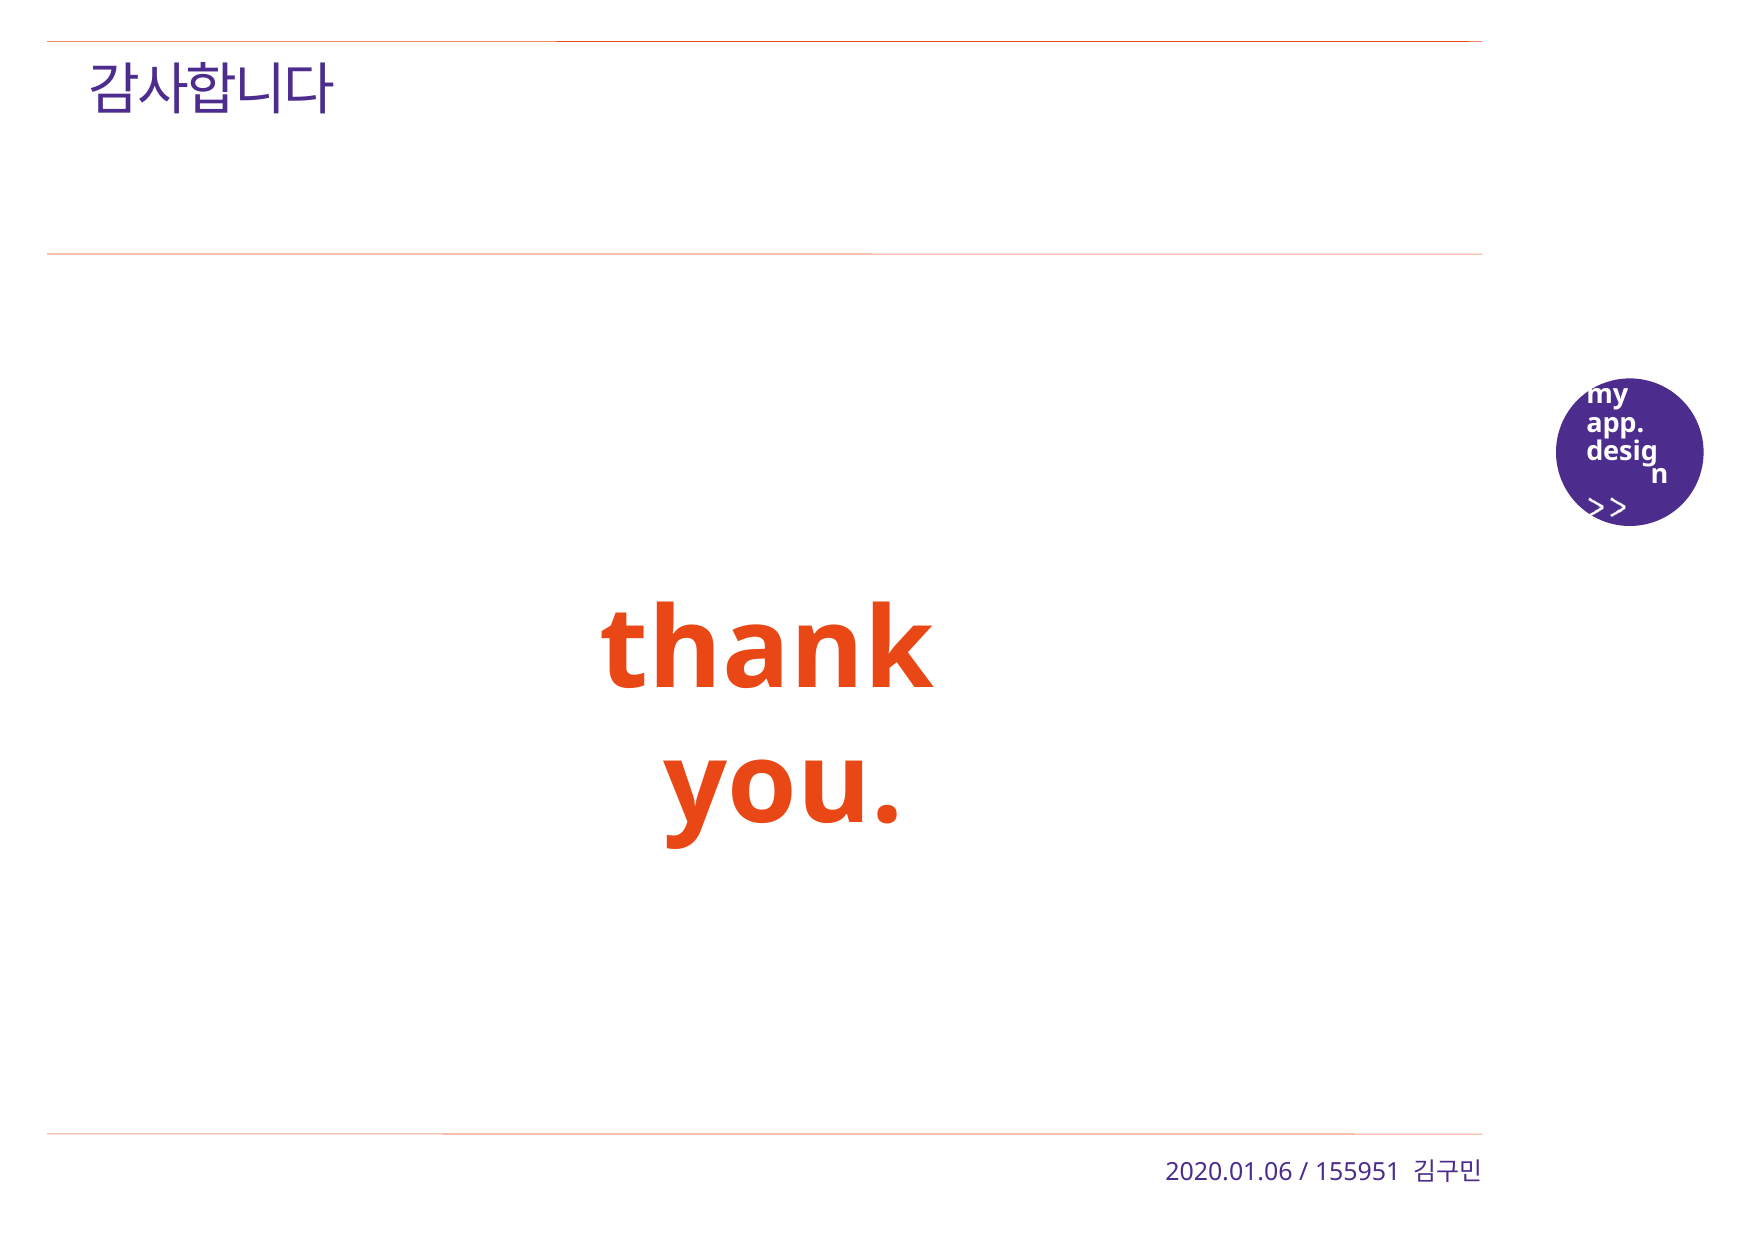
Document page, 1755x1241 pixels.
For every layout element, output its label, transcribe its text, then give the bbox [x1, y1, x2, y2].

list thank you. [599, 574, 1155, 718]
picture [1580, 479, 1632, 531]
text_box 2020.01.06 / 155951 김구민 [88, 1166, 1483, 1208]
list 감사합니다 [88, 53, 1483, 155]
list my app. design [1586, 386, 1675, 477]
